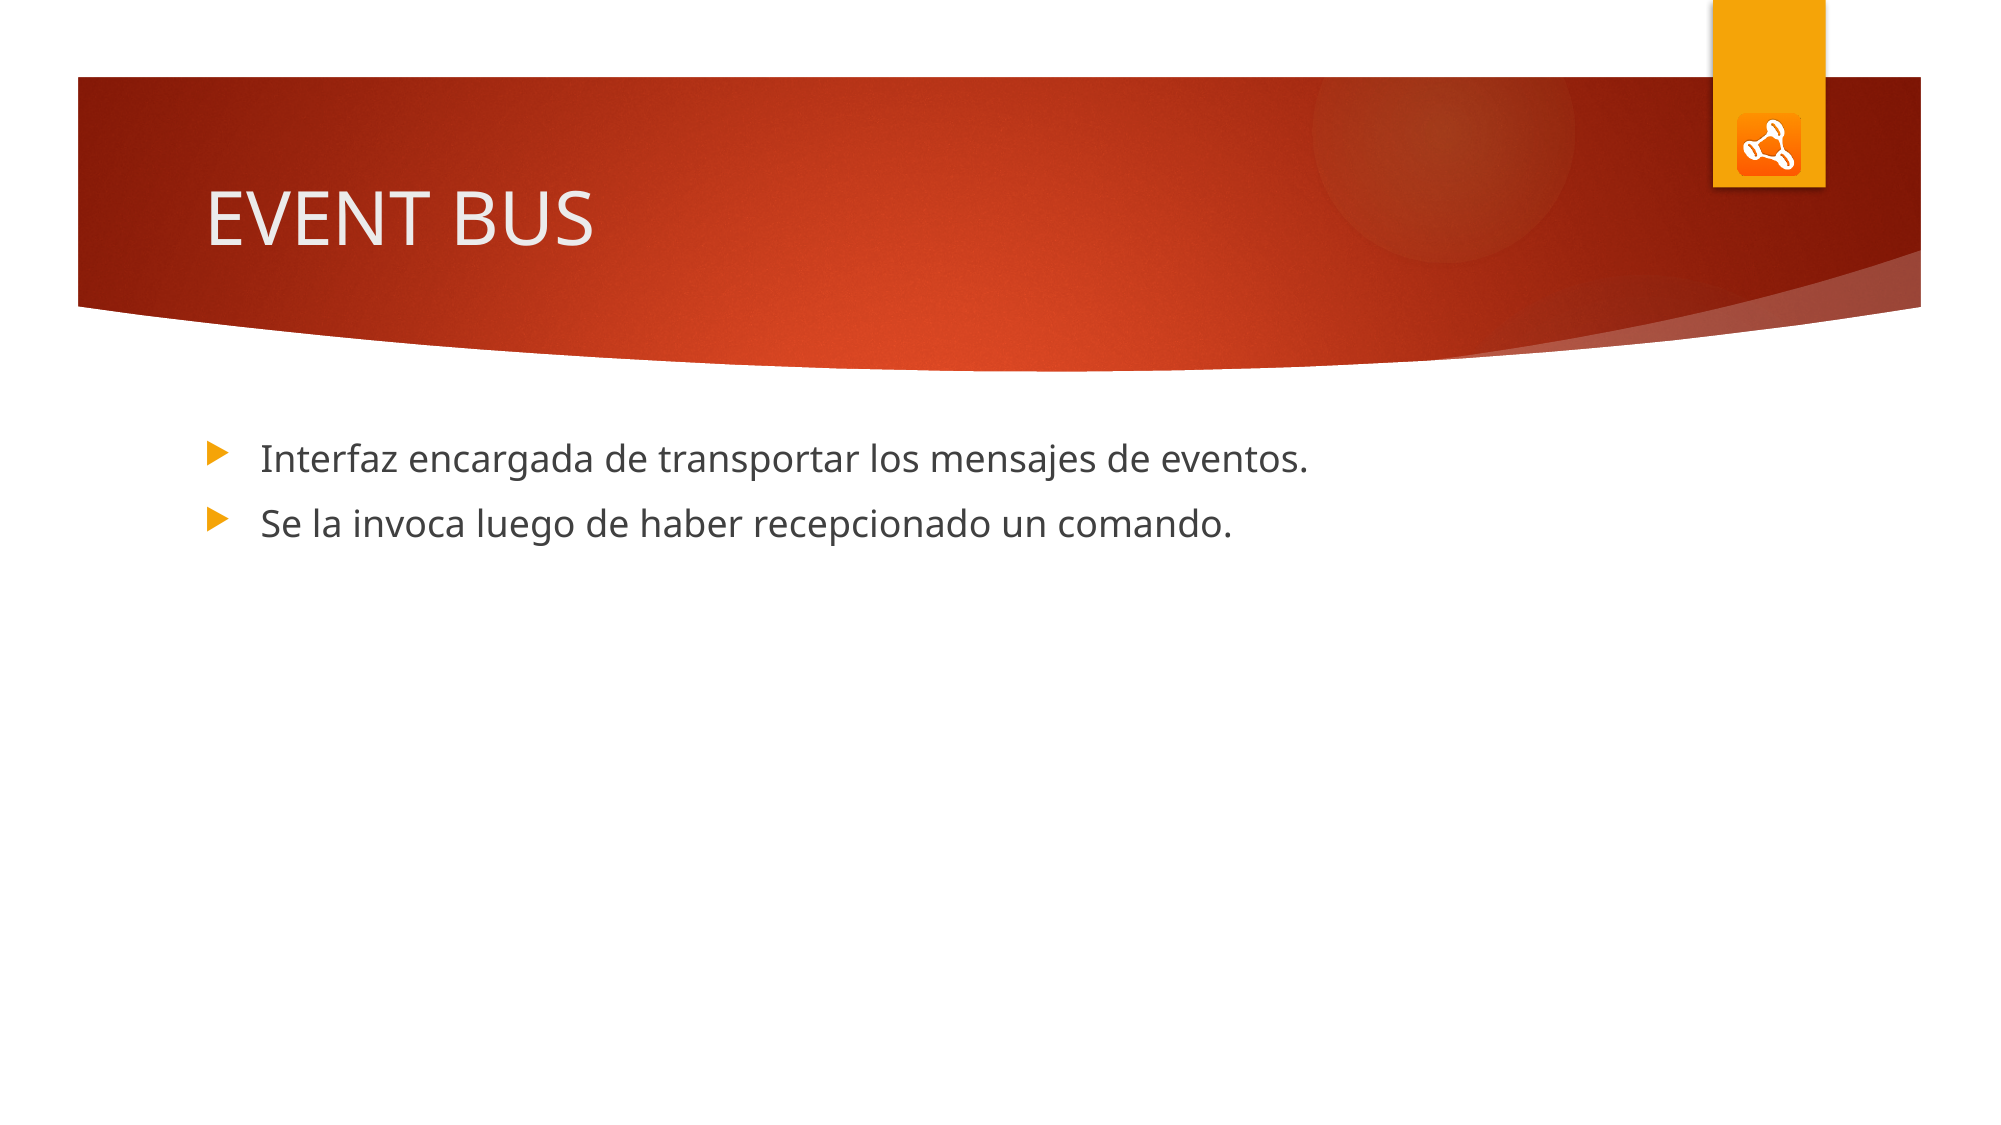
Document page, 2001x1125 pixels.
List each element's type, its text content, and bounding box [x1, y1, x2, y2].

picture [1737, 112, 1802, 177]
title EVENT BUS [189, 155, 1627, 275]
list Interfaz encargada de transportar los mensajes de eventos. Se la invoca luego de haber recepcionado un comando. [189, 427, 1627, 988]
